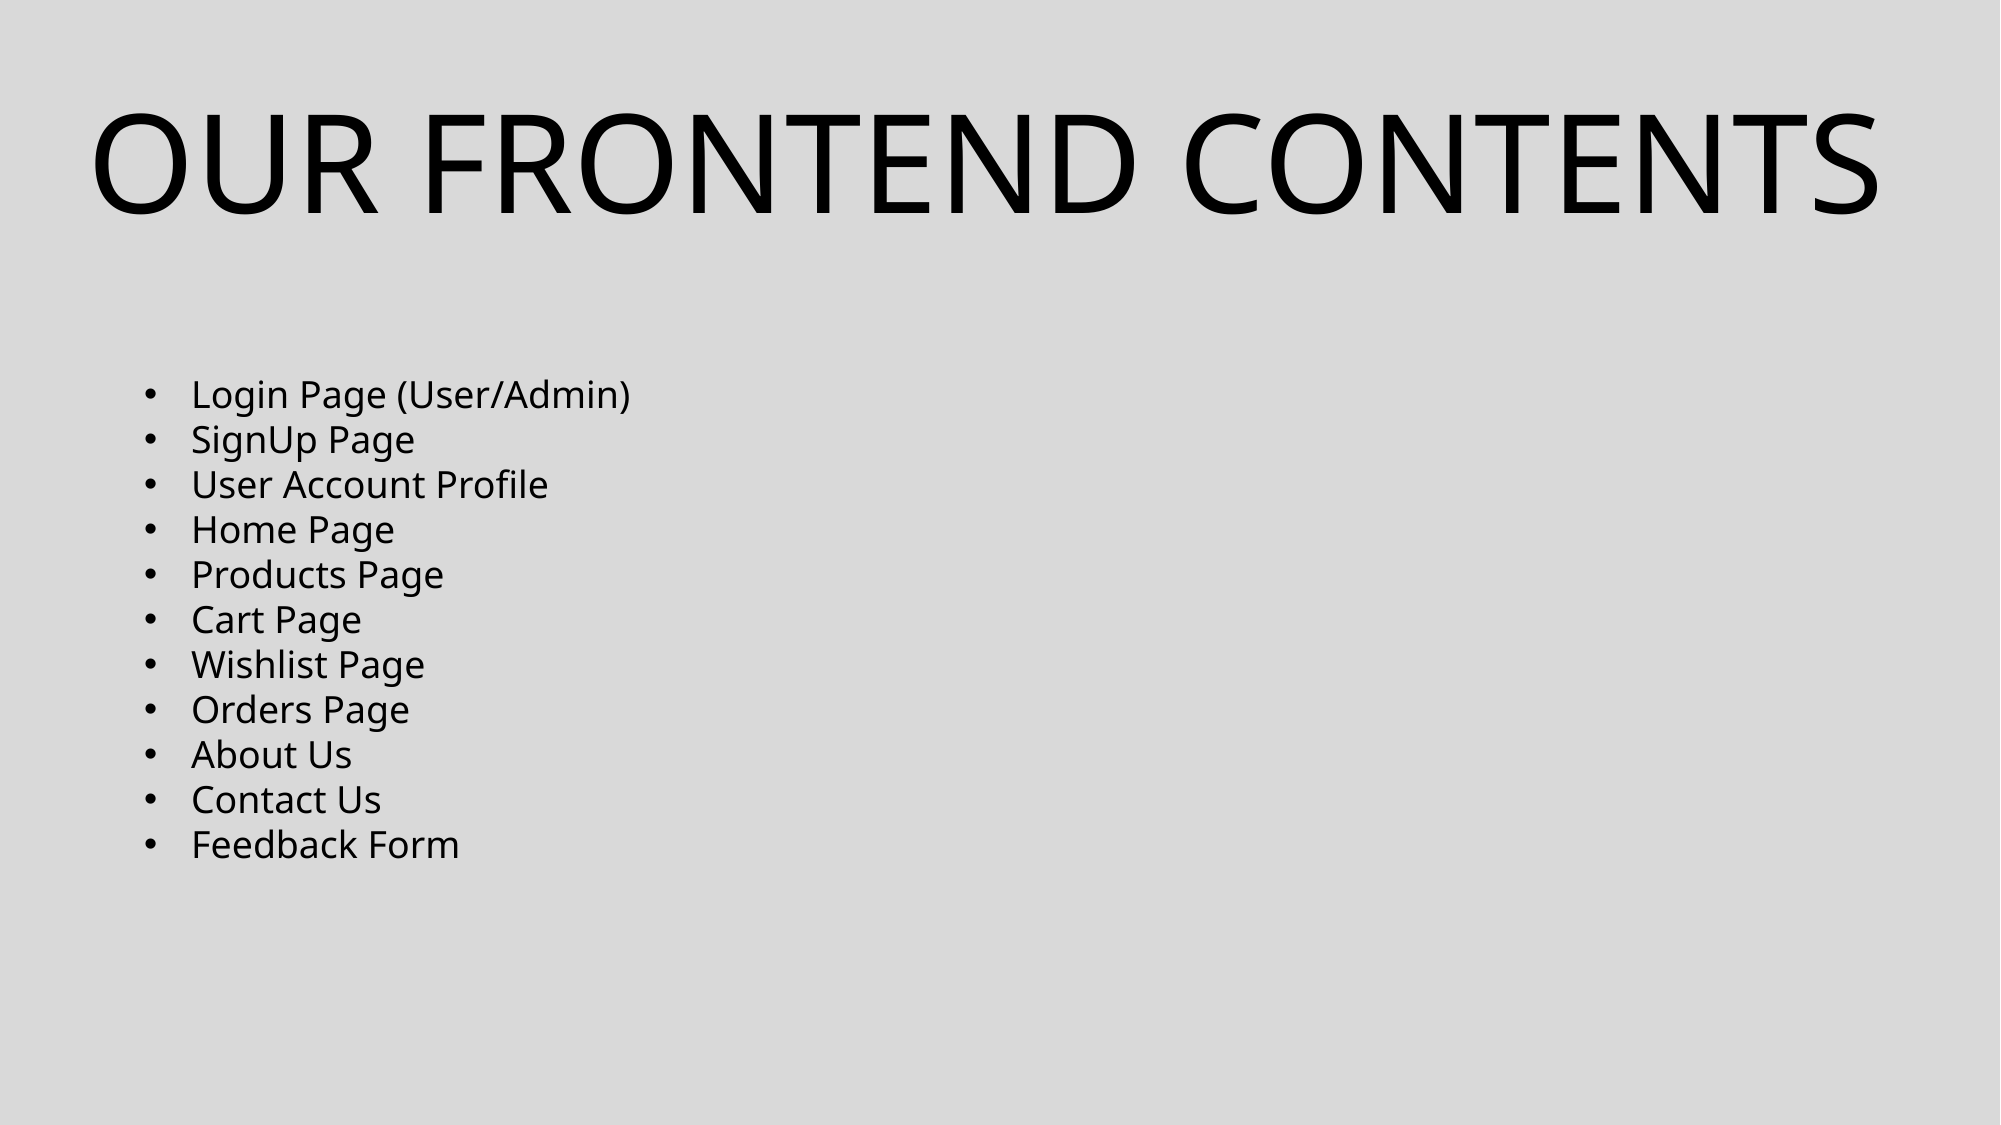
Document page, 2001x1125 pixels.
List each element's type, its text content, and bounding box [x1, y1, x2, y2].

title Our FrontEnd Contents [72, 76, 1928, 249]
text_box Login Page (User/Admin) SignUp Page User Account Profile Home Page Products Page Cart Page Wishlist Page Orders Page About Us Contact Us Feedback Form [129, 363, 968, 873]
